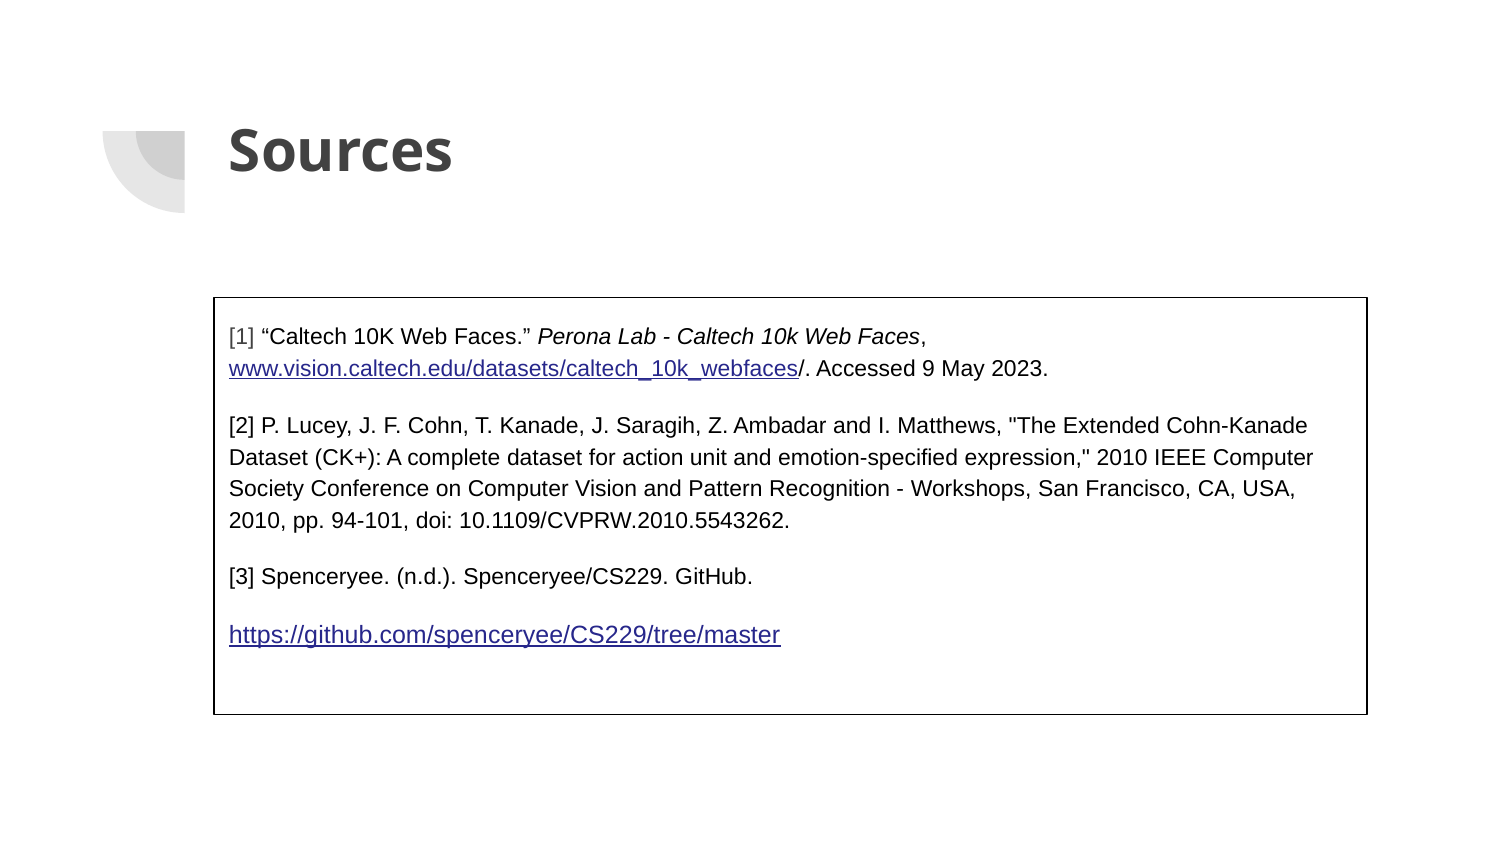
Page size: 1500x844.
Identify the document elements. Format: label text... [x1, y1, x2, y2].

list [1] “Caltech 10K Web Faces.” Perona Lab - Caltech 10k Web Faces, www.vision.caltech.edu/datasets/caltech_10k_webfaces/. Accessed 9 May 2023. [2] P. Lucey, J. F. Cohn, T. Kanade, J. Saragih, Z. Ambadar and I. Matthews, "The Extended Cohn-Kanade Dataset (CK+): A complete dataset for action unit and emotion-specified expression," 2010 IEEE Computer Society Conference on Computer Vision and Pattern Recognition - Workshops, San Francisco, CA, USA, 2010, pp. 94-101, doi: 10.1109/CVPRW.2010.5543262. [3] Spenceryee. (n.d.). Spenceryee/CS229. GitHub. https://github.com/spenceryee/CS229/tree/master [213, 297, 1368, 715]
title Sources [213, 98, 1368, 263]
